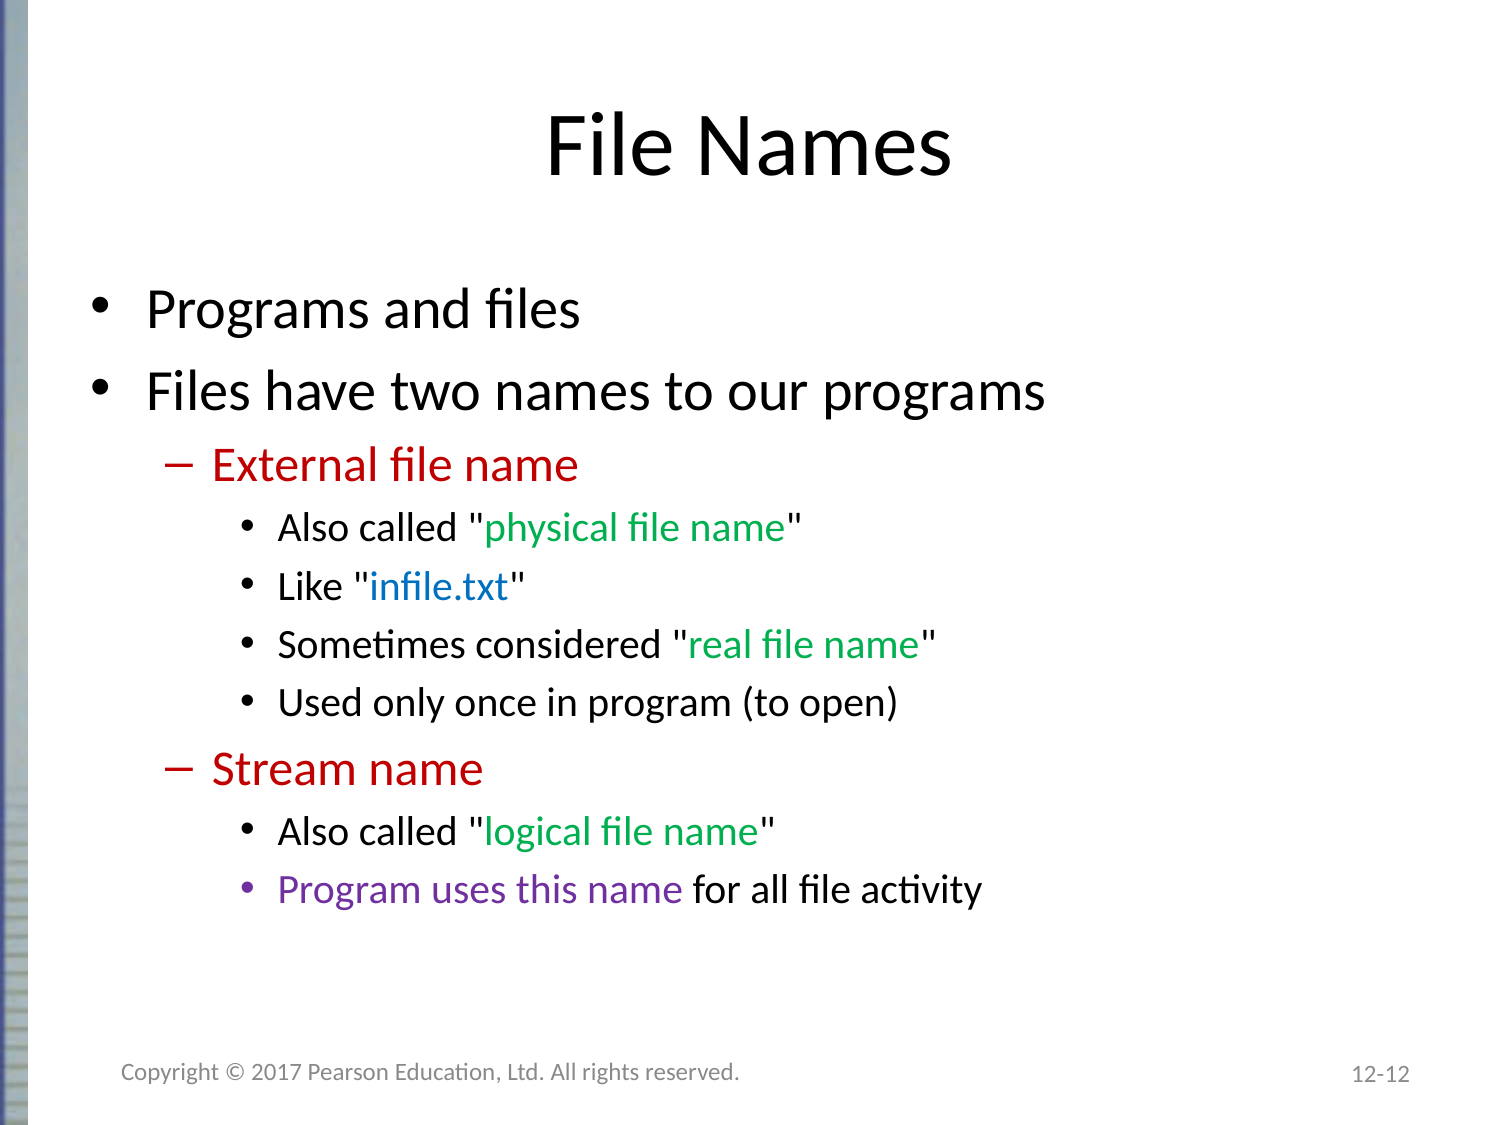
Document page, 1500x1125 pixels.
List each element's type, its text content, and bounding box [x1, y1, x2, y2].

footer Copyright © 2017 Pearson Education, Ltd. All rights reserved. [75, 1040, 788, 1100]
slide_number 12-12 [1074, 1042, 1425, 1103]
title File Names [75, 45, 1425, 233]
picture [0, 0, 28, 1125]
list Programs and files Files have two names to our programs External file name Also called "physical file name" Like "infile.txt" Sometimes considered "real file name" Used only once in program (to open) Stream name Also called "logical file name" Program uses this name for all file activity [75, 262, 1425, 1005]
